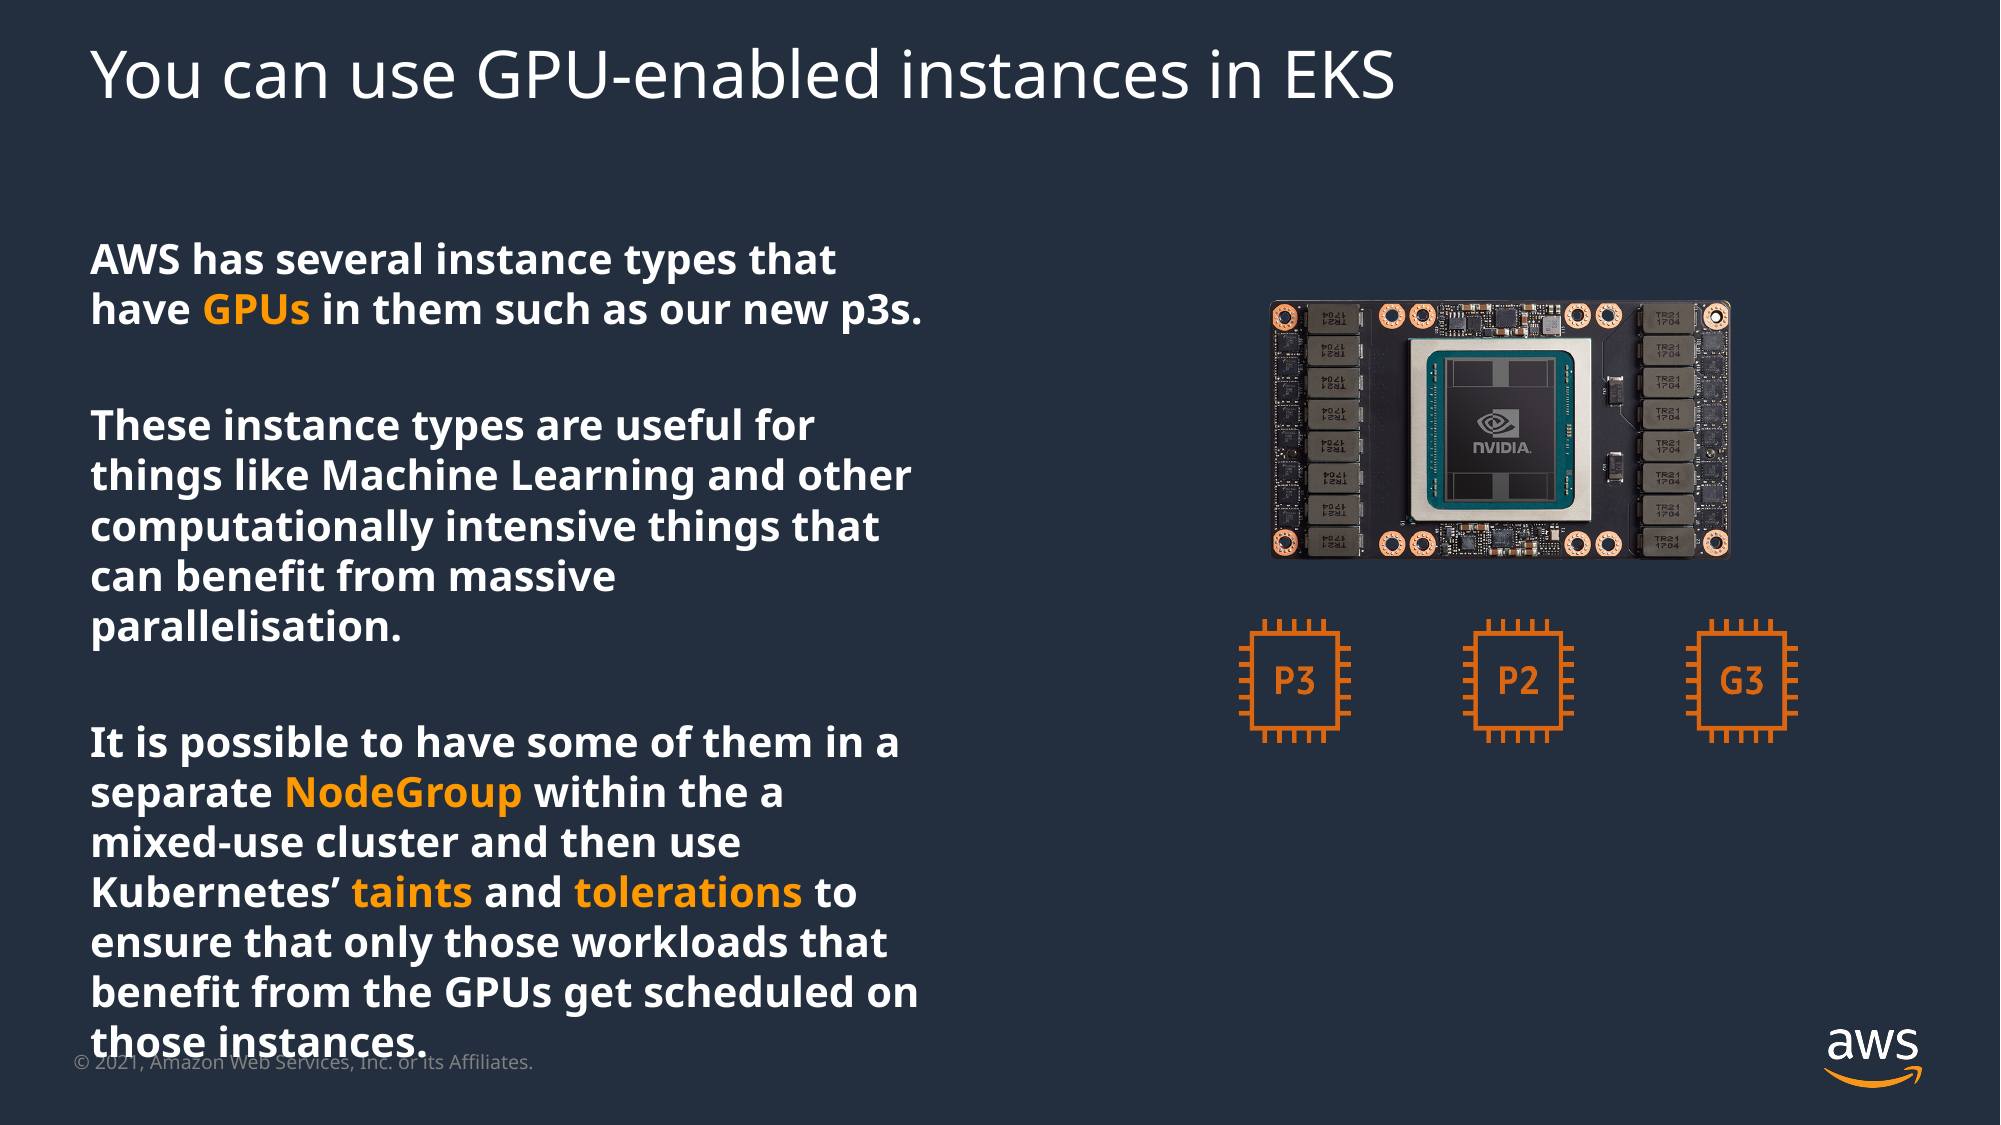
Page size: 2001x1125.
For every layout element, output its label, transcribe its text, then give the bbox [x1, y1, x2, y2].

picture [1108, 224, 1891, 745]
title You can use GPU-enabled instances in EKS [75, 25, 1922, 145]
picture [1824, 1029, 1922, 1088]
list AWS has several instance types that have GPUs in them such as our new p3s. These instance types are useful for things like Machine Learning and other computationally intensive things that can benefit from massive parallelisation. It is possible to have some of them in a separate NodeGroup within the a mixed-use cluster and then use Kubernetes’ taints and tolerations to ensure that only those workloads that benefit from the GPUs get scheduled on those instances. [75, 224, 950, 921]
